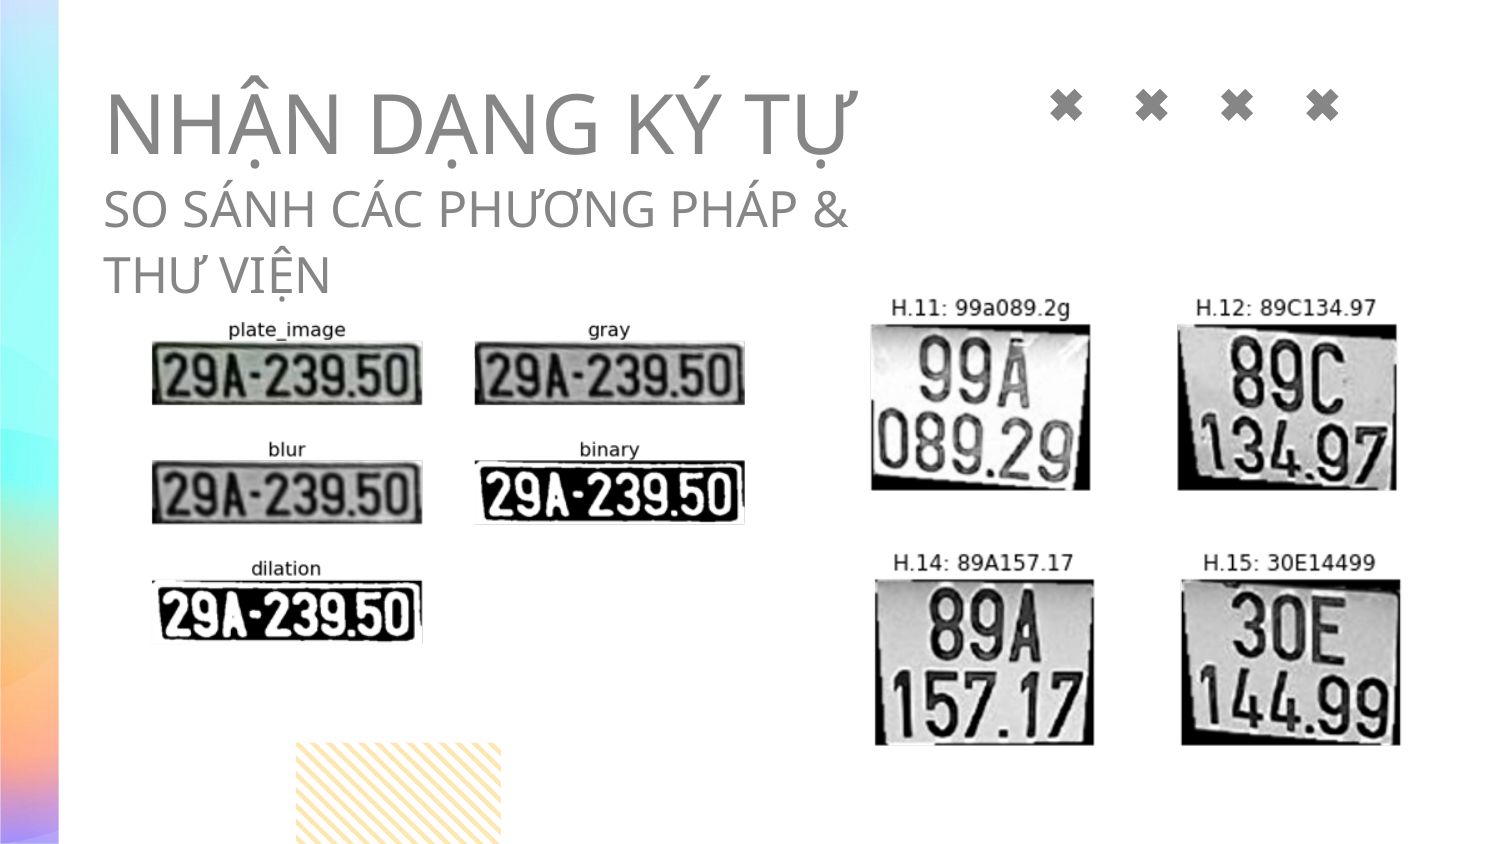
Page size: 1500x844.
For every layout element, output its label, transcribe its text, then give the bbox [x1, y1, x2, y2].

picture [0, 0, 59, 844]
picture [859, 284, 1450, 503]
title NHẬN DẠNG KÝ TỰ SO SÁNH CÁC PHƯƠNG PHÁP & THƯ VIỆN [88, 46, 938, 259]
picture [145, 316, 751, 650]
picture [839, 540, 1411, 759]
